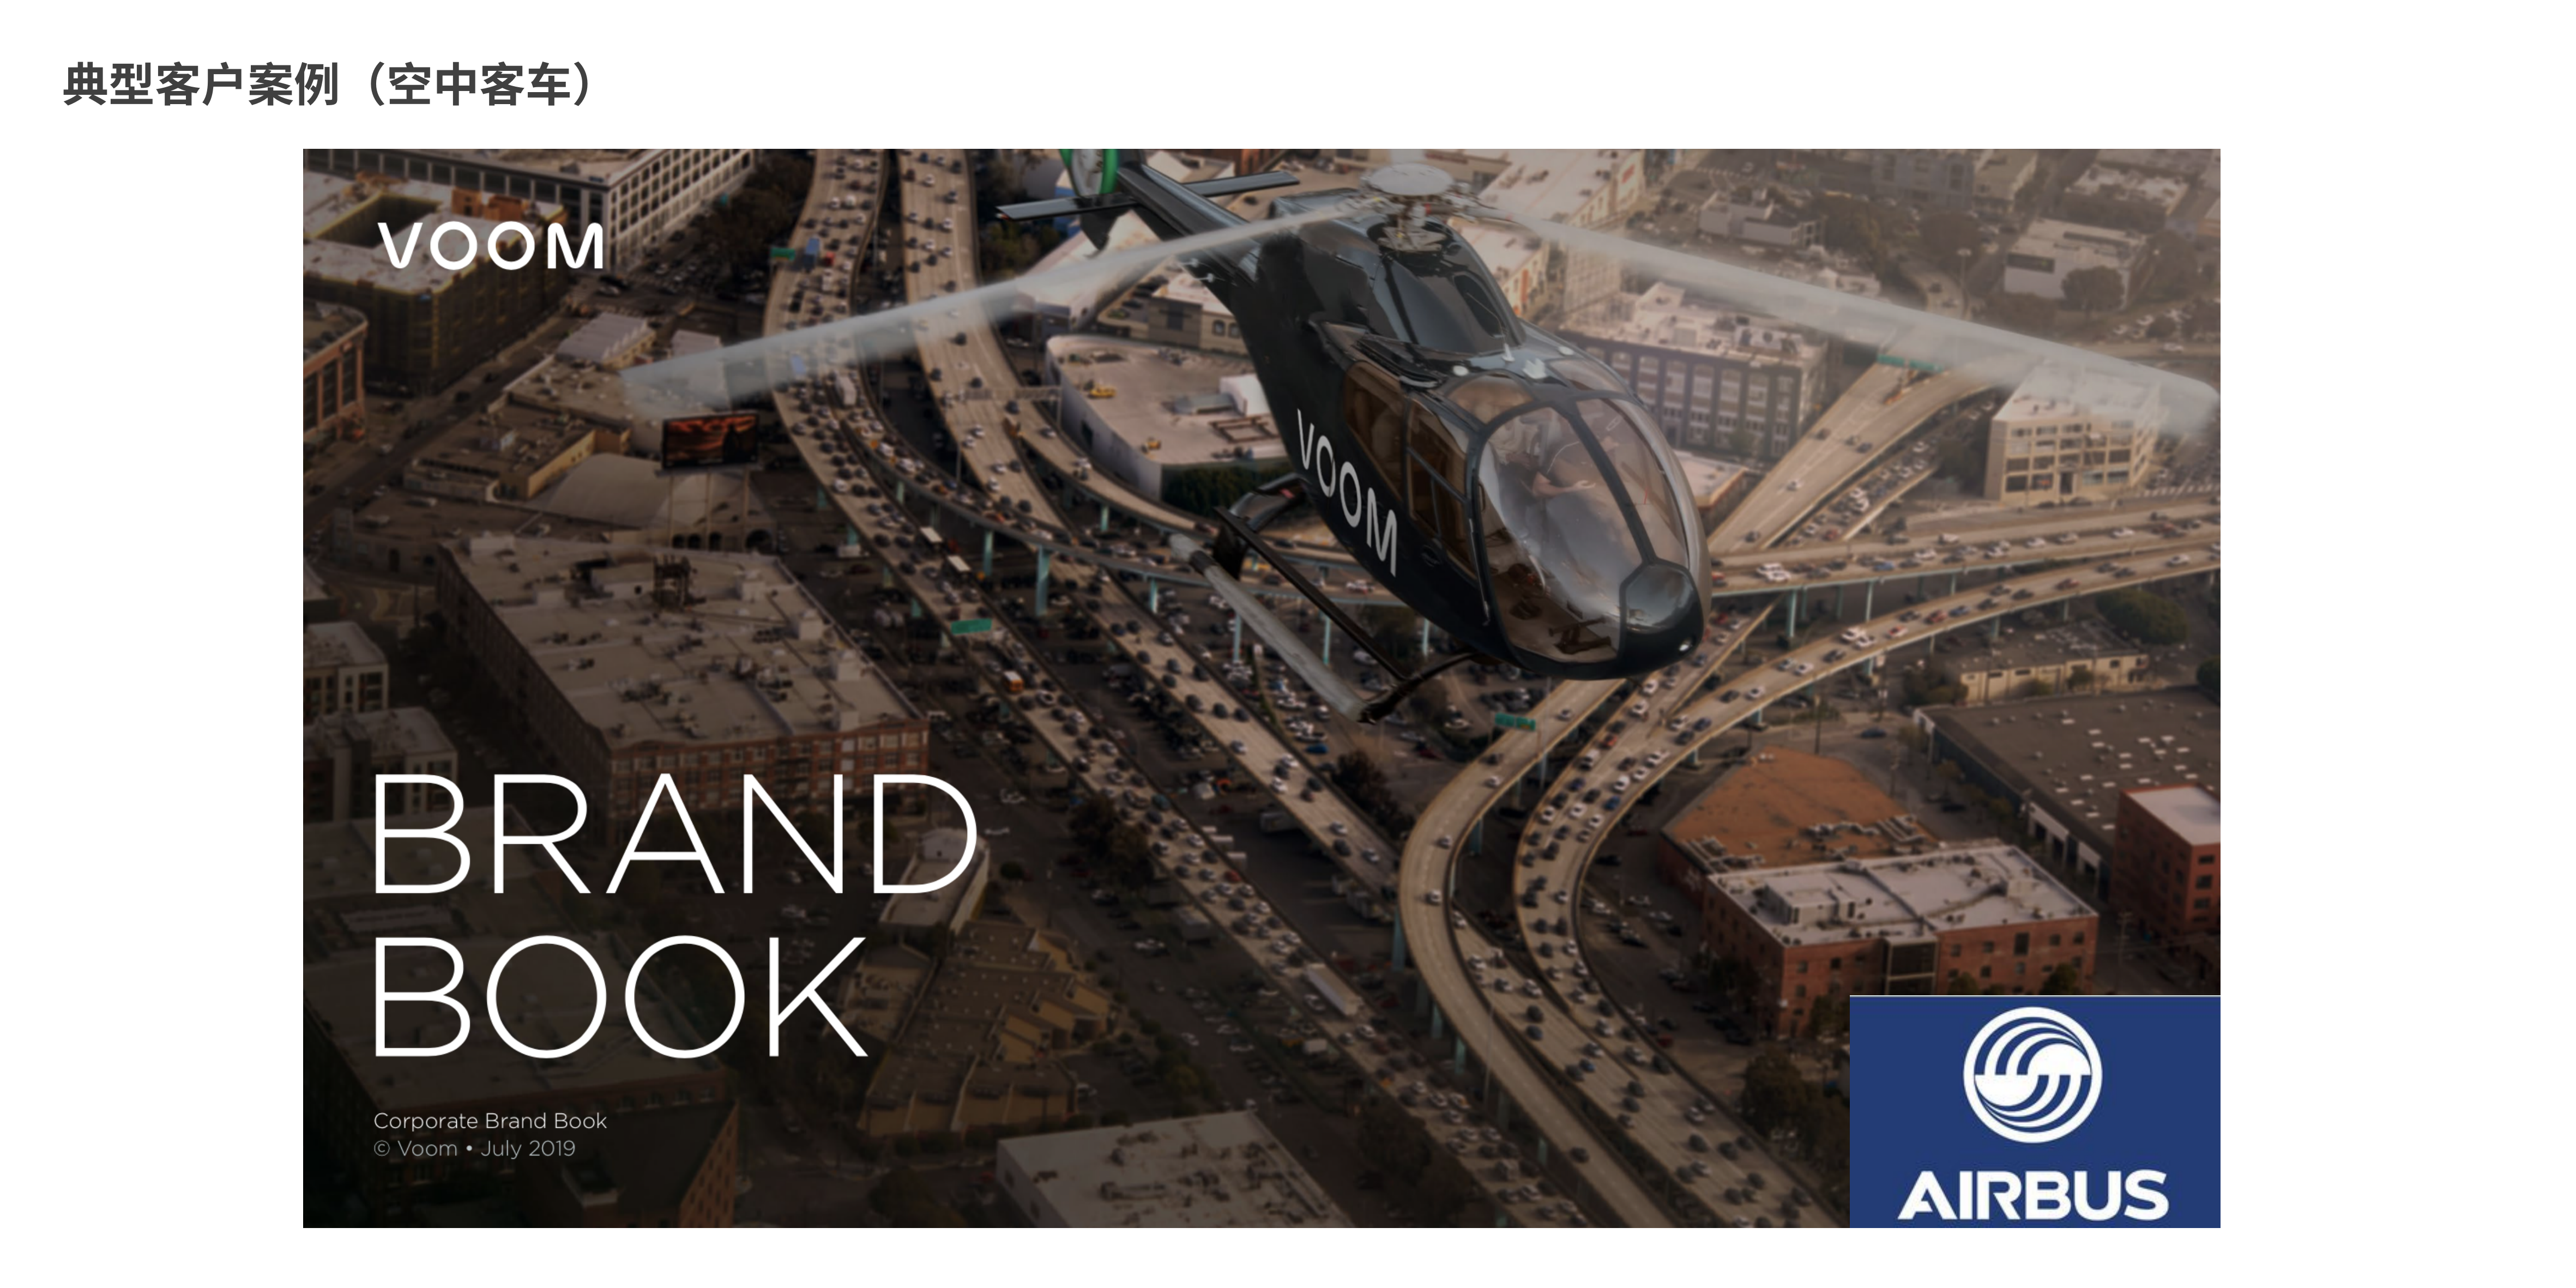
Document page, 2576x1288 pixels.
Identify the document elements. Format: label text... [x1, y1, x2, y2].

picture [303, 149, 2221, 1228]
text_box 典型客户案例（空中客车） [55, 51, 627, 115]
